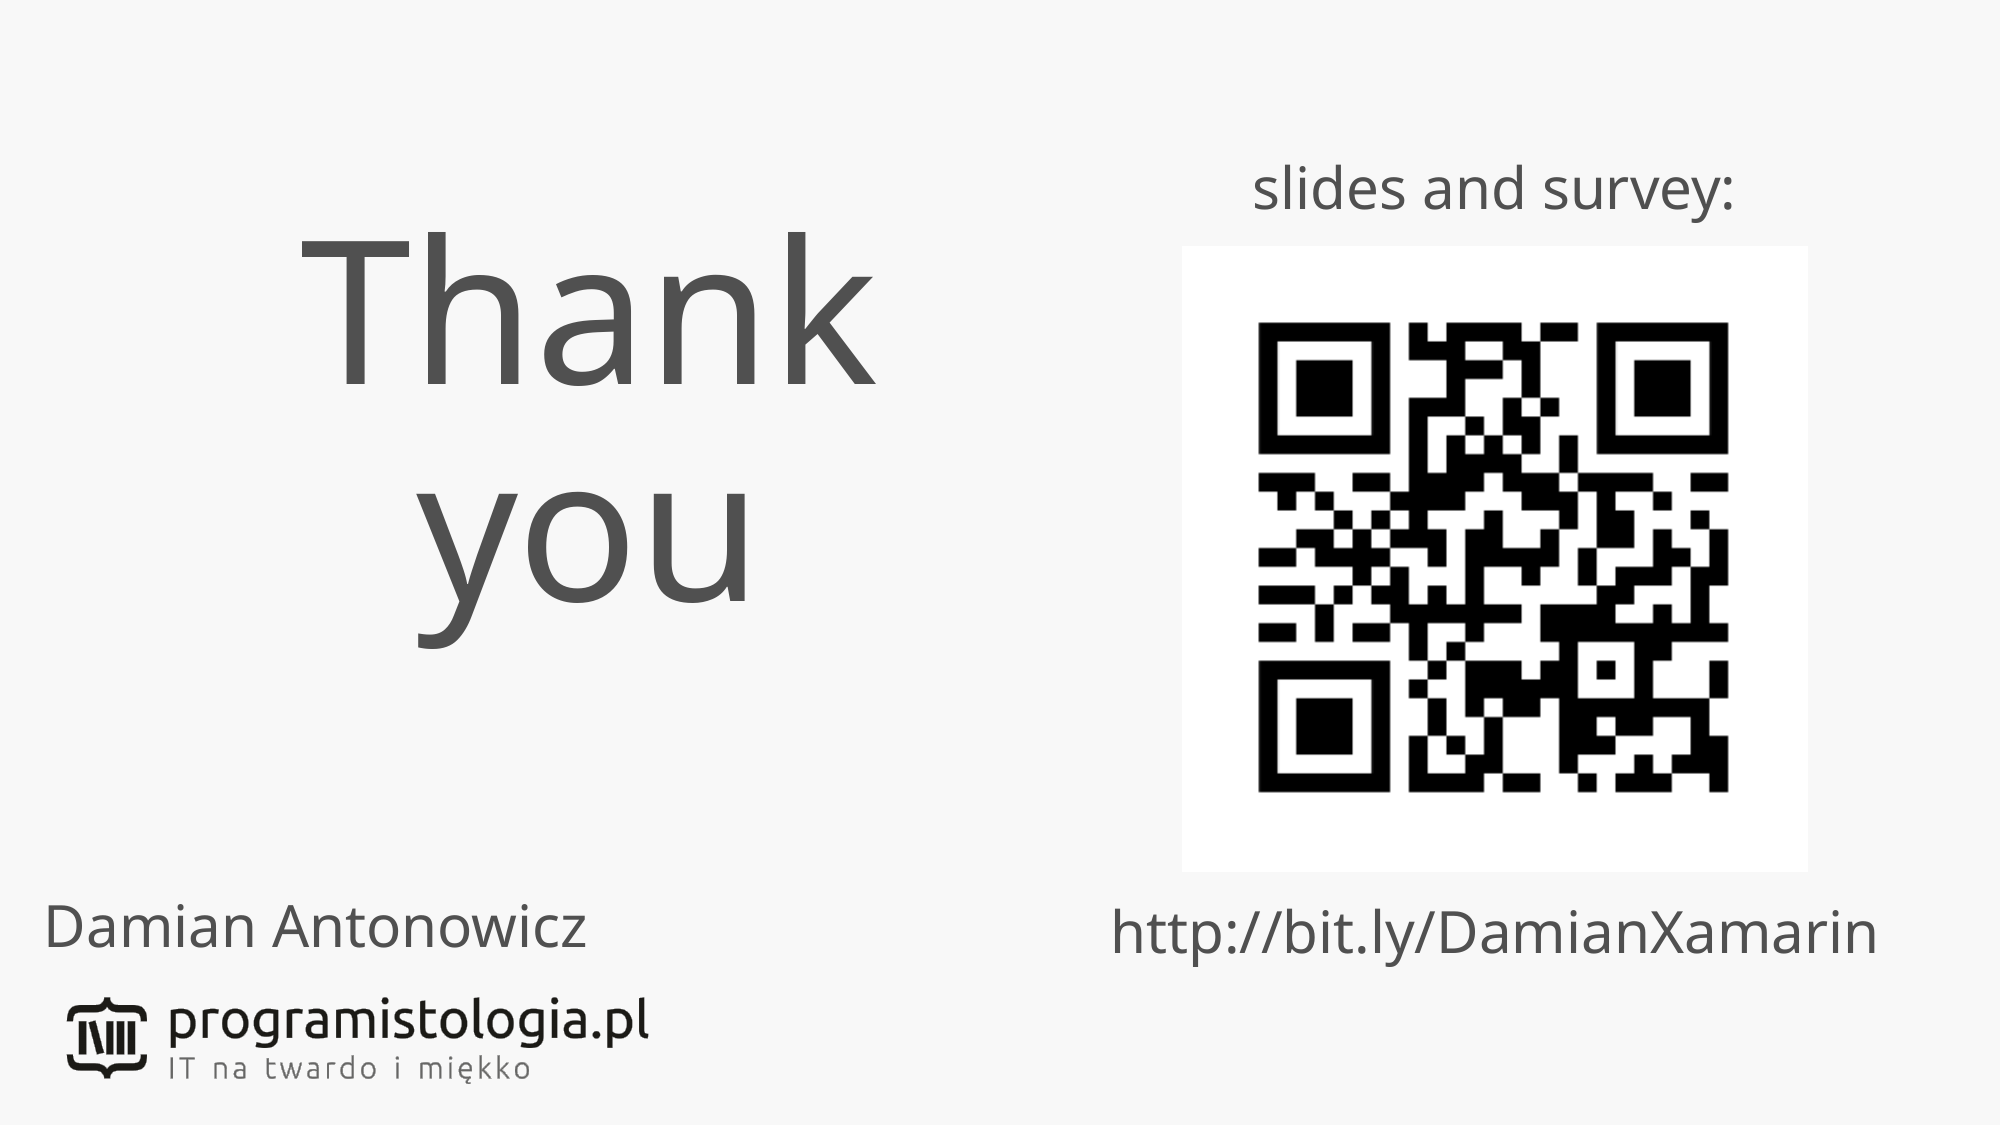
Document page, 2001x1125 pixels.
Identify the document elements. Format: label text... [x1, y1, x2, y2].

title Thank you [135, 473, 1043, 652]
picture [1182, 246, 1808, 872]
picture [47, 980, 668, 1101]
text_box slides and survey: [1237, 144, 1752, 229]
subtitle Damian Antonowicz [26, 889, 606, 981]
text_box http://bit.ly/DamianXamarin [1095, 888, 1895, 973]
